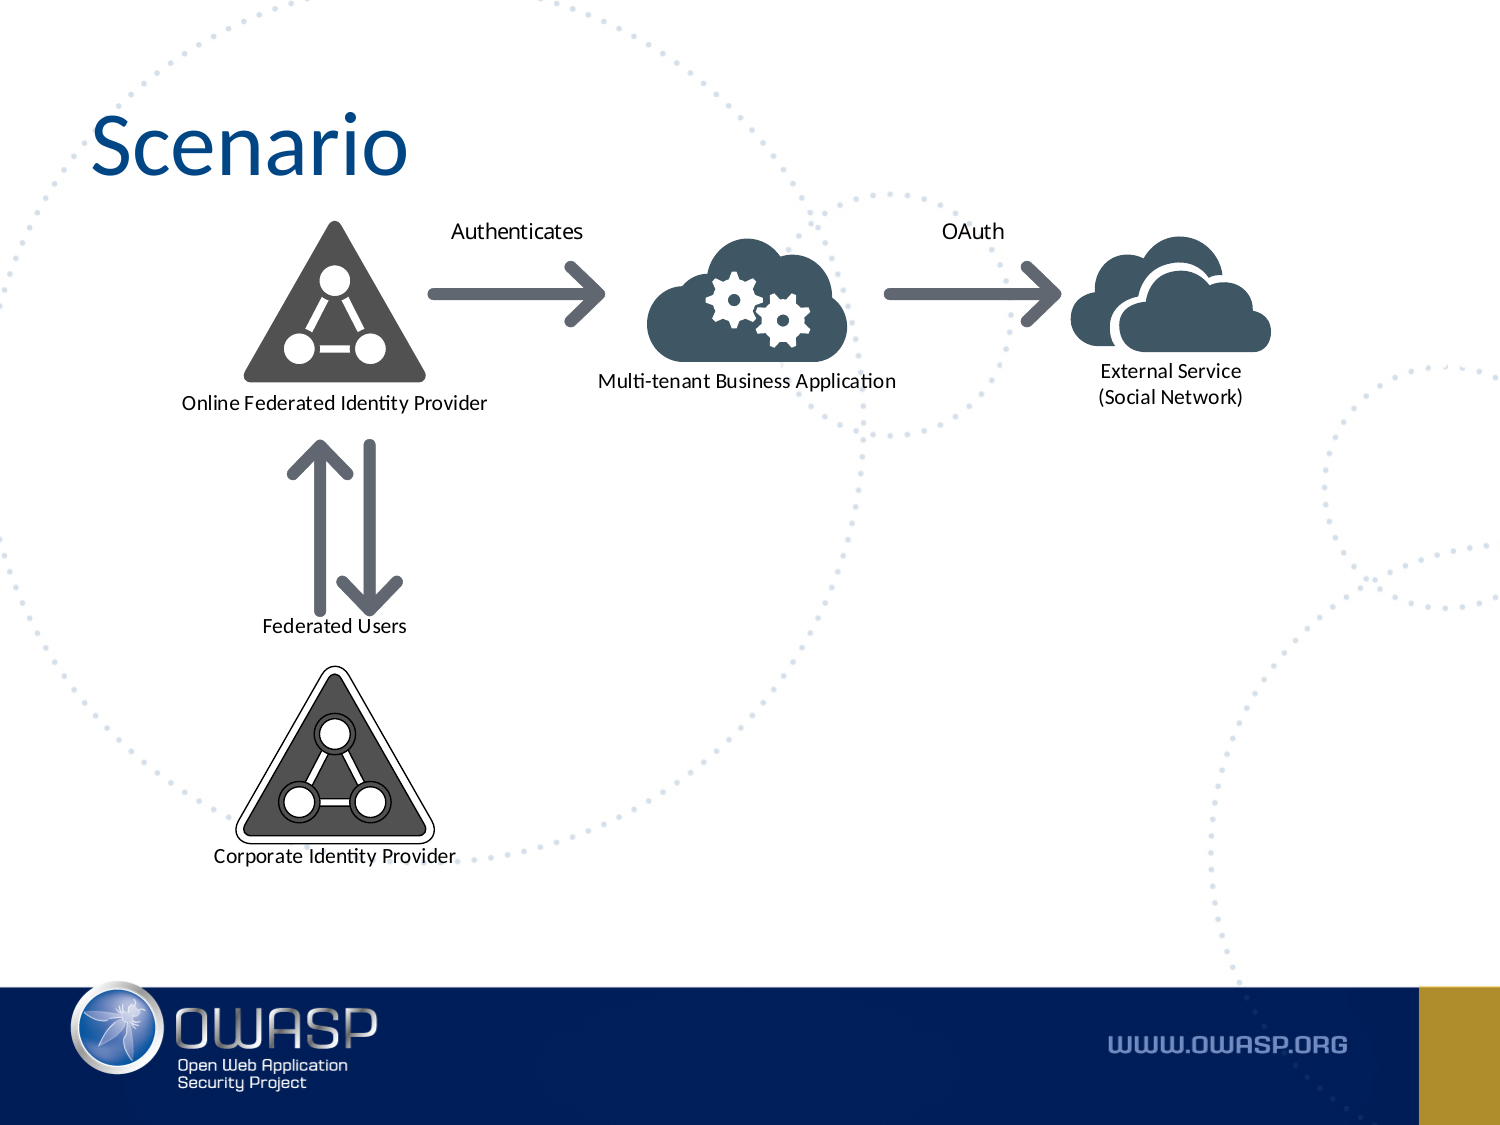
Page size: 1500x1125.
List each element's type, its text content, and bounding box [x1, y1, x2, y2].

title Scenario [75, 45, 1425, 233]
picture [0, 0, 1500, 1125]
